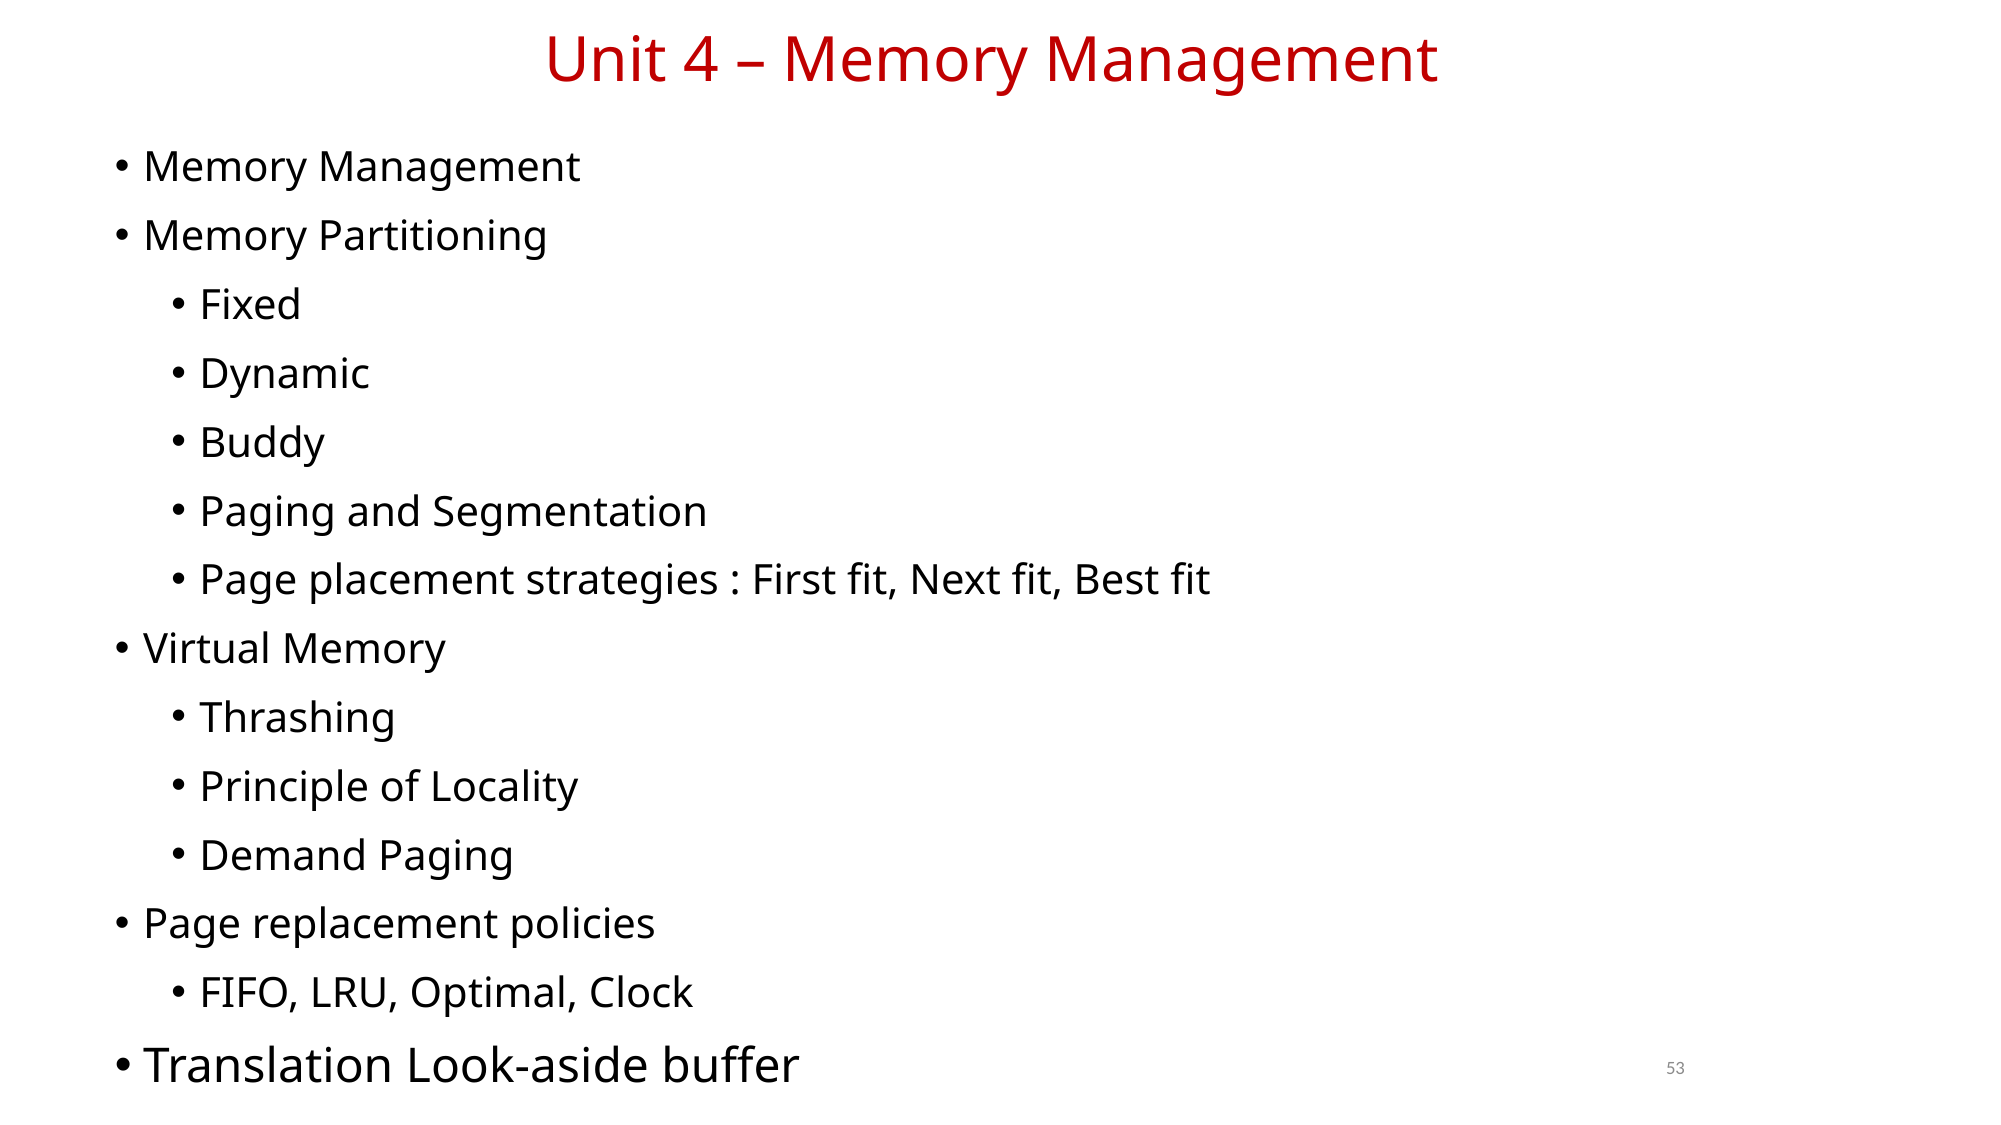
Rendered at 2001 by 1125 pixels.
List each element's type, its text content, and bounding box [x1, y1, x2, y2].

slide_number 53 [1374, 1037, 1700, 1098]
list Memory Management Memory Partitioning Fixed Dynamic Buddy Paging and Segmentation Page placement strategies : First fit, Next fit, Best fit Virtual Memory Thrashing Principle of Locality Demand Paging Page replacement policies FIFO, LRU, Optimal, Clock Translation Look-aside buffer [99, 132, 1633, 974]
title Unit 4 – Memory Management [324, 36, 1675, 155]
